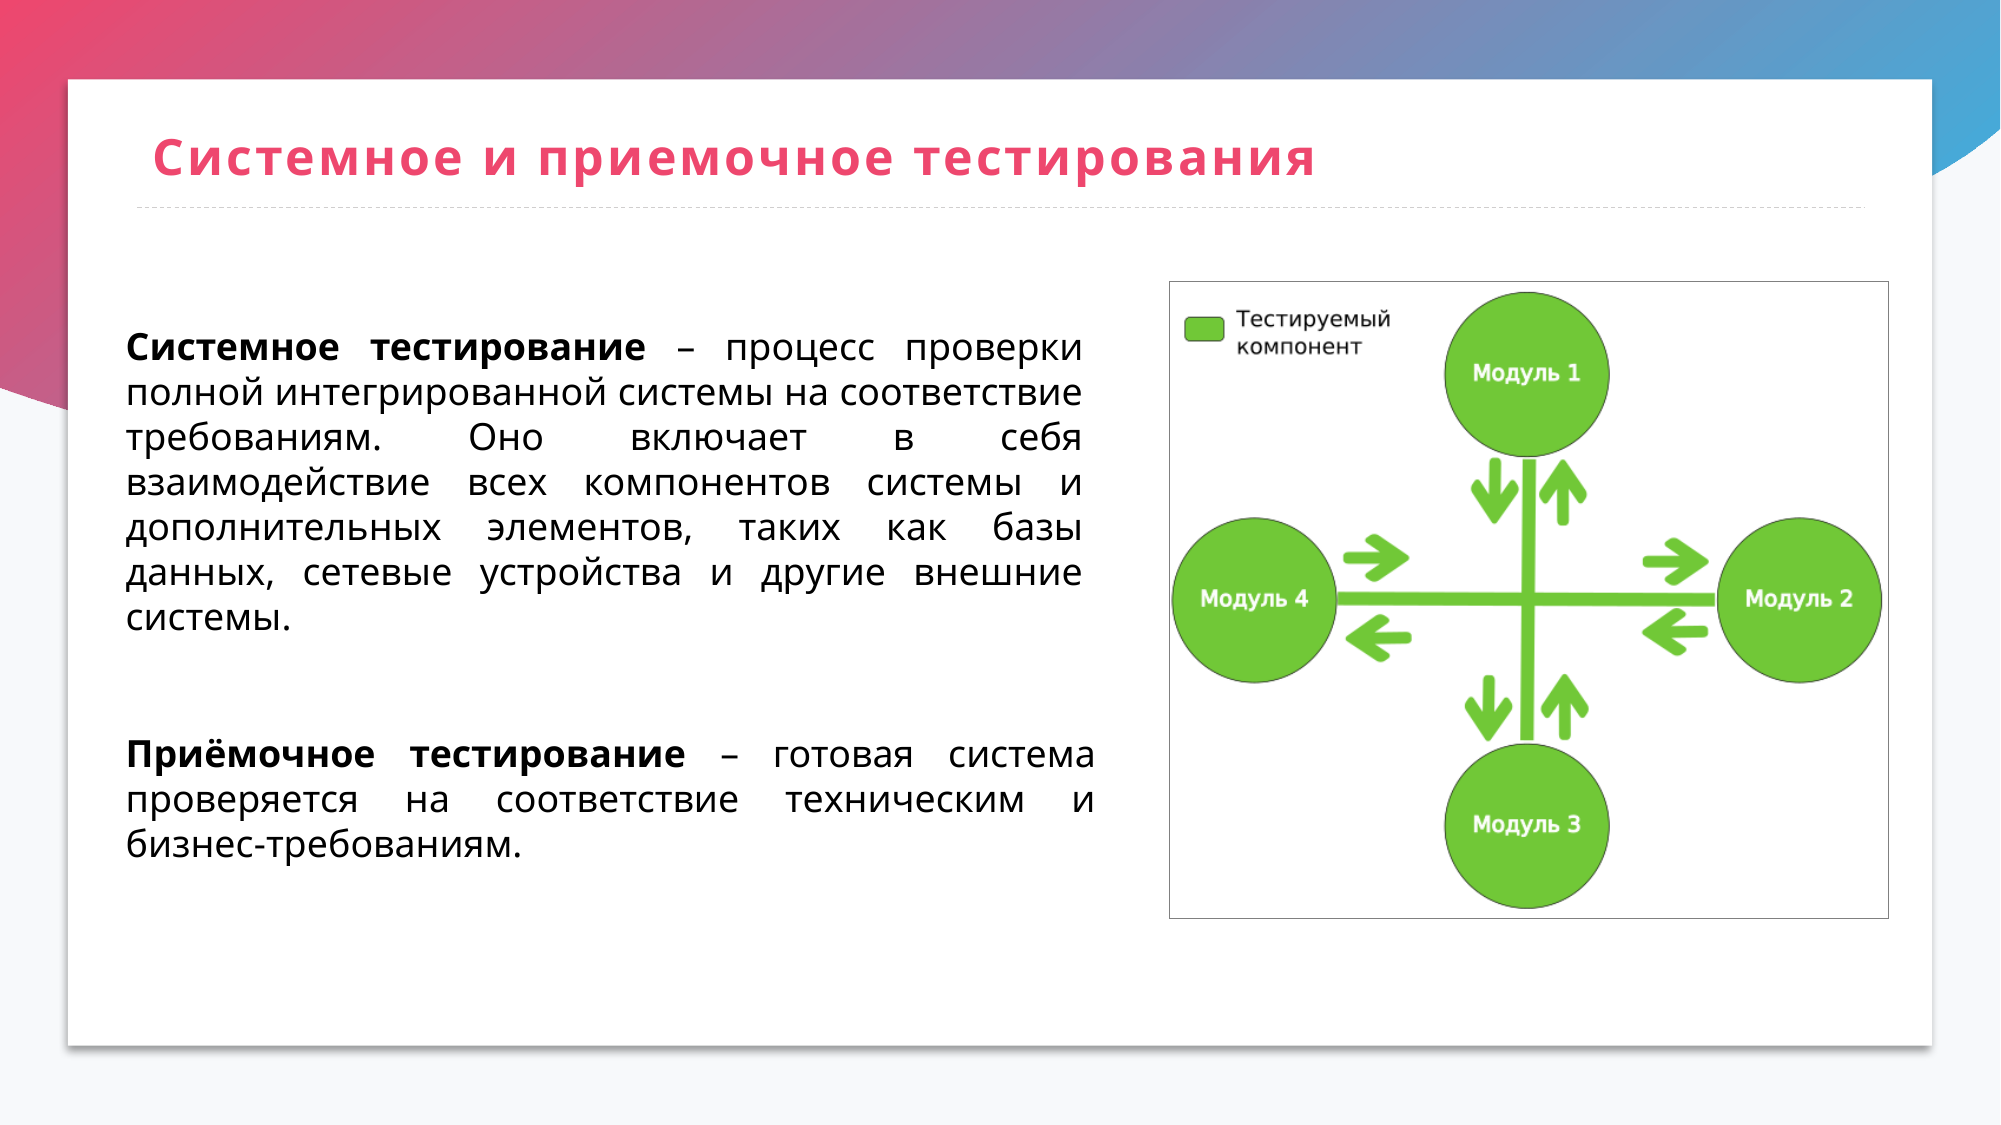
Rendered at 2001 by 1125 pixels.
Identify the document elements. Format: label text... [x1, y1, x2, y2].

picture [1169, 281, 1890, 919]
title Системное и приемочное тестирования [137, 111, 1863, 208]
text_box Приёмочное тестирование – готовая система проверяется на соответствие техническим и бизнес-требованиям. [110, 723, 1111, 873]
text_box Системное тестирование – процесс проверки полной интегрированной системы на соответствие требованиям. Оно включает в себя взаимодействие всех компонентов системы и дополнительных элементов, таких как базы данных, сетевые устройства и другие внешние системы. [110, 315, 1099, 646]
